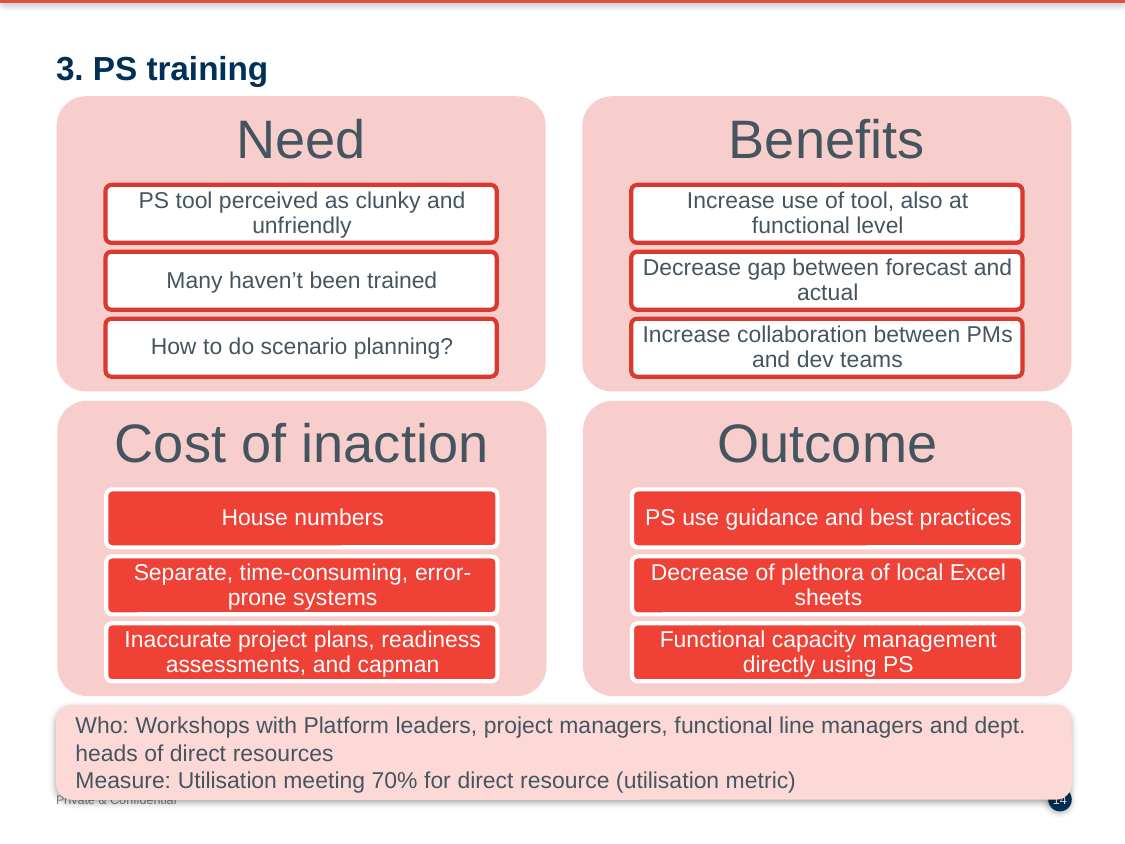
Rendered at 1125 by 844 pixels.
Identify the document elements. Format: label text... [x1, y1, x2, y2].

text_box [55, 95, 1072, 392]
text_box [56, 400, 1073, 697]
title 3. PS training [56, 47, 1072, 88]
text_box Who: Workshops with Platform leaders, project managers, functional line managers and dept. heads of direct resources Measure: Utilisation meeting 70% for direct resource (utilisation metric) [55, 704, 1073, 801]
